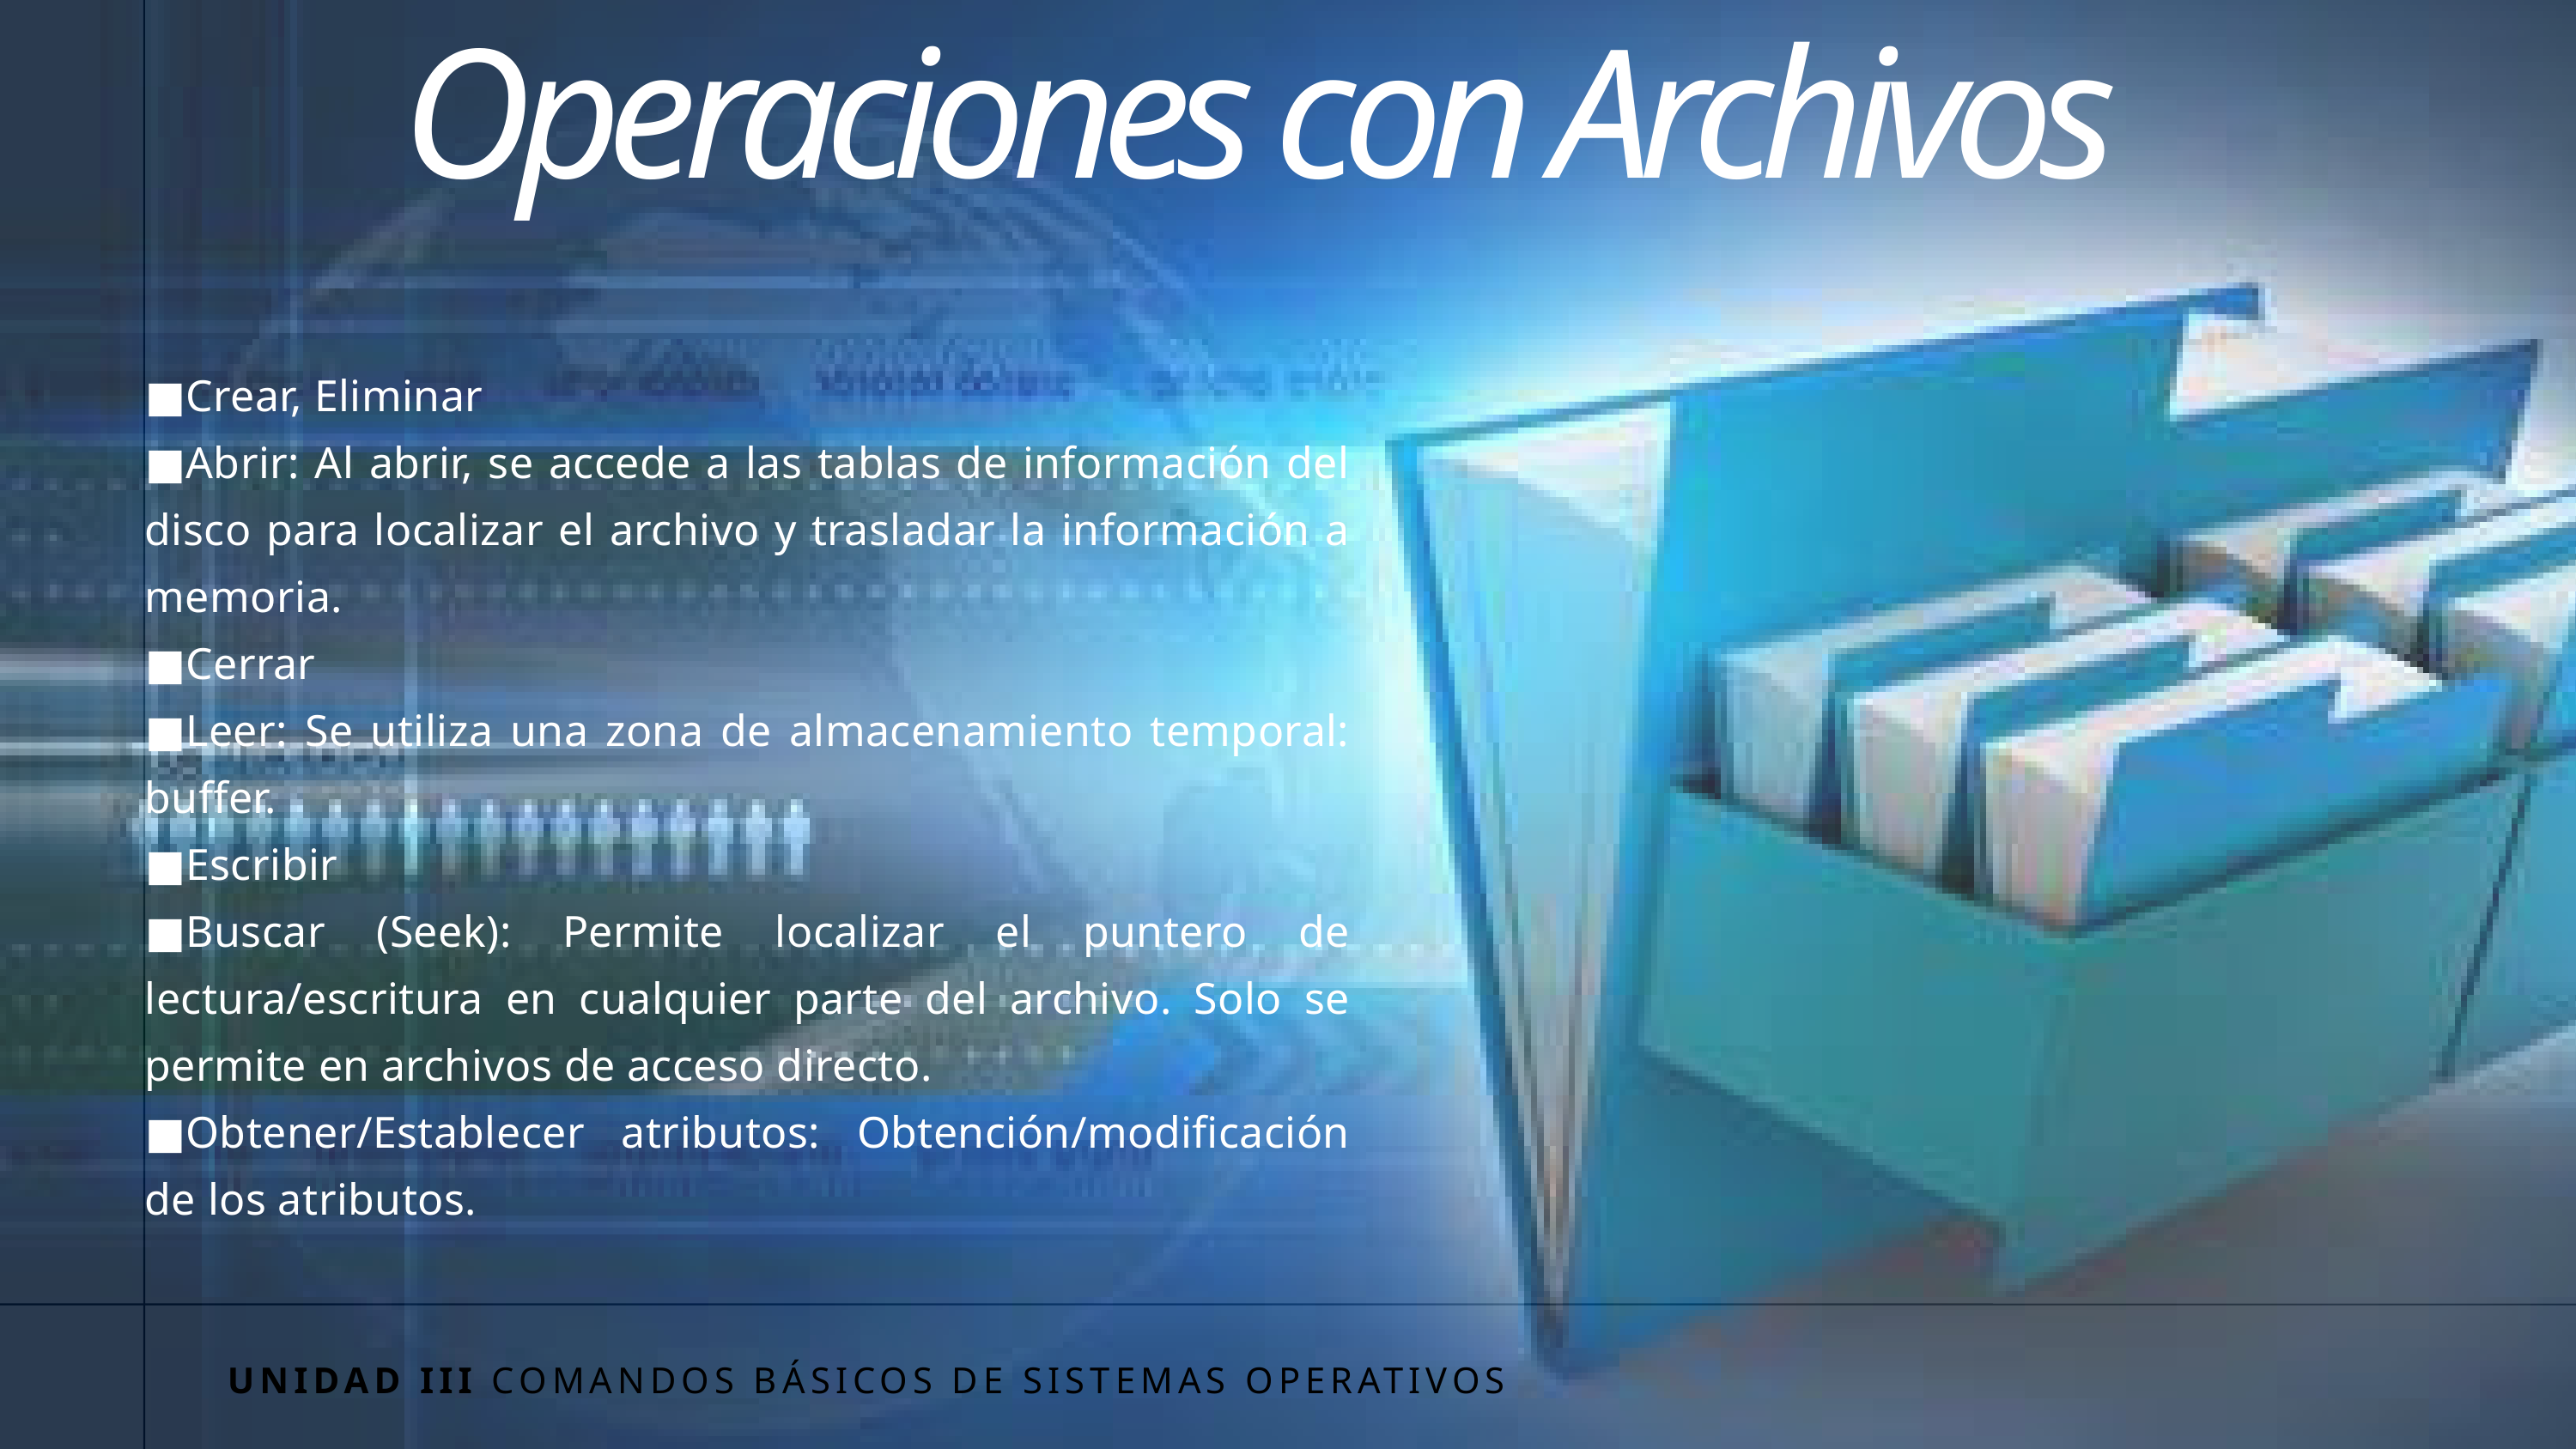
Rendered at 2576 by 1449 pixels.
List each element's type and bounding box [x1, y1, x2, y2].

text_box [0, 0, 2576, 1449]
